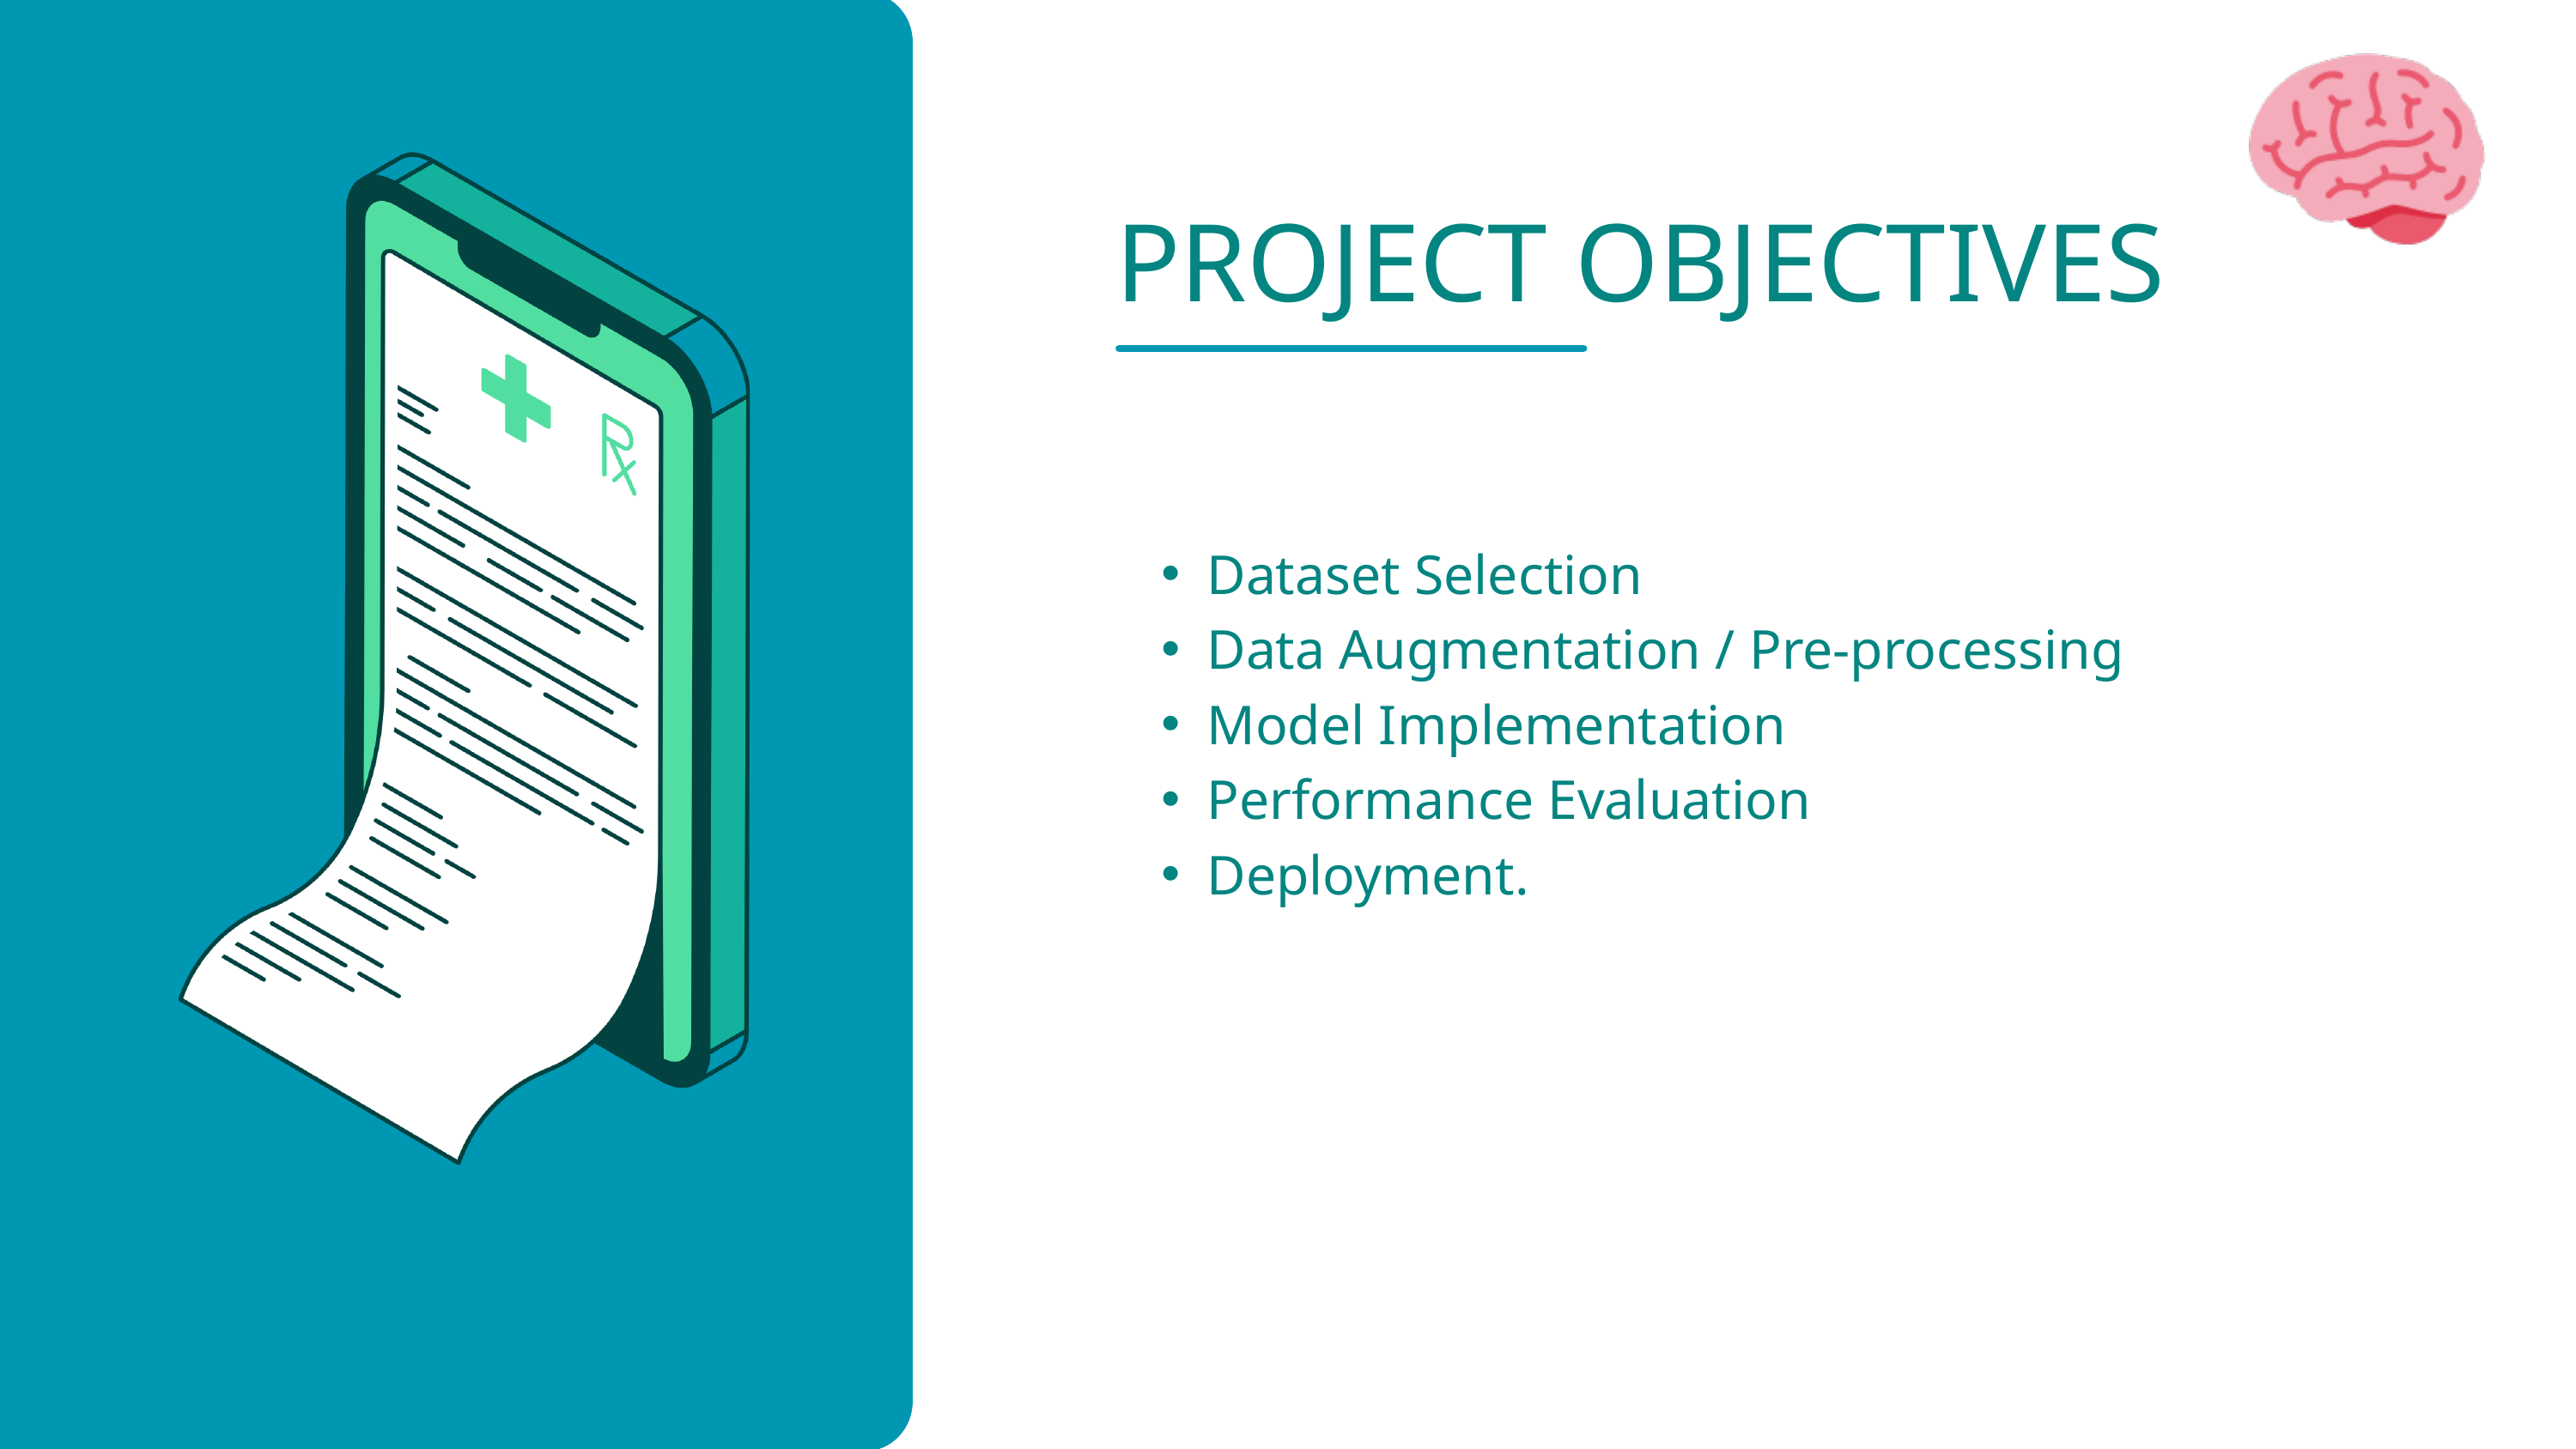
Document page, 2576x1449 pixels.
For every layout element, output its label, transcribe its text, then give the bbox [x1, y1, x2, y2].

text_box [2248, 49, 2493, 246]
text_box PROJECT OBJECTIVES [1115, 208, 2205, 324]
text_box Dataset Selection Data Augmentation / Pre-processing Model Implementation Performance Evaluation Deployment. [1115, 530, 2350, 906]
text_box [0, 0, 914, 1449]
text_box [1115, 344, 1588, 353]
